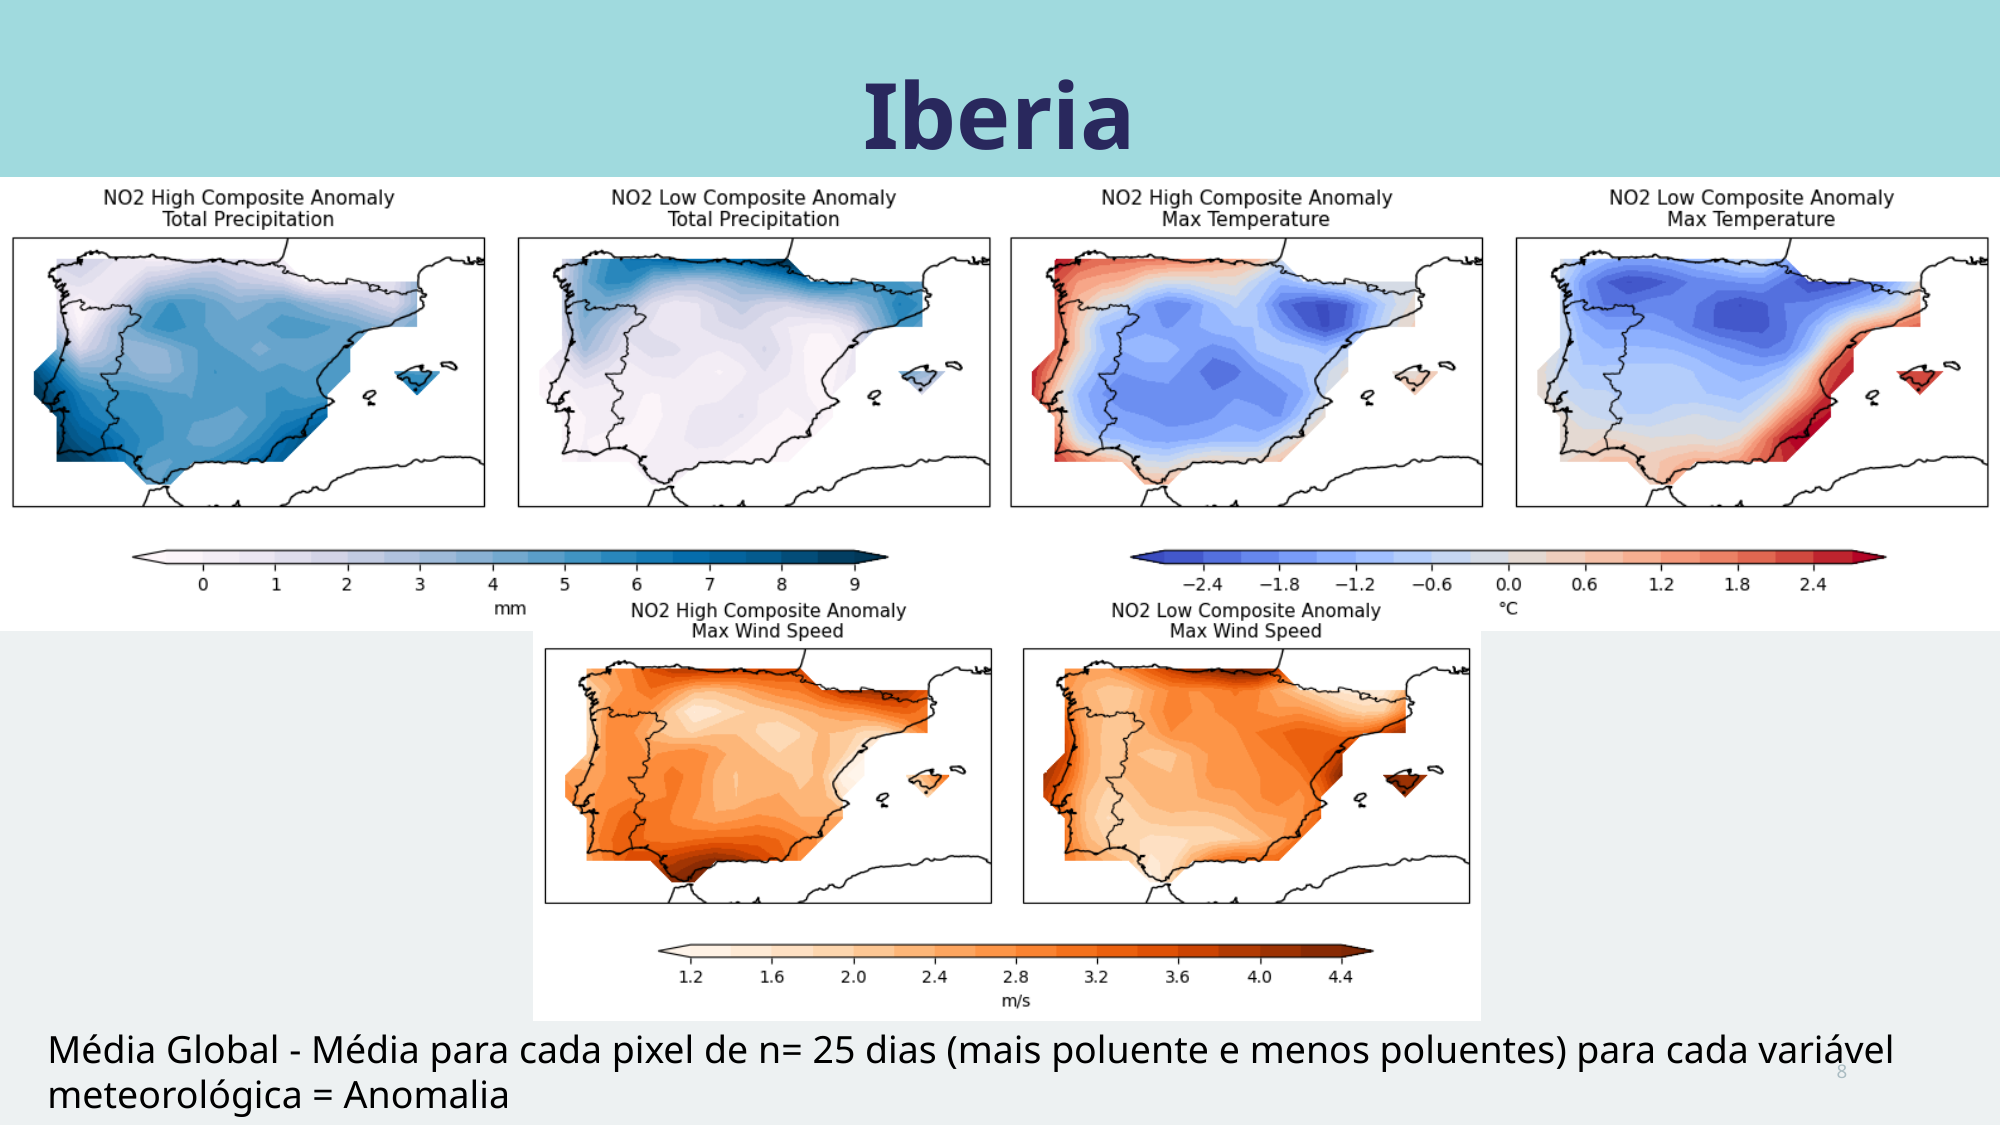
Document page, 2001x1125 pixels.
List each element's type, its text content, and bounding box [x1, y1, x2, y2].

picture [0, 177, 2000, 1021]
text_box Média Global - Média para cada pixel de n= 25 dias (mais poluente e menos poluentes) para cada variável meteorológica = Anomalia [32, 1018, 1968, 1124]
title Iberia [399, 42, 1601, 177]
